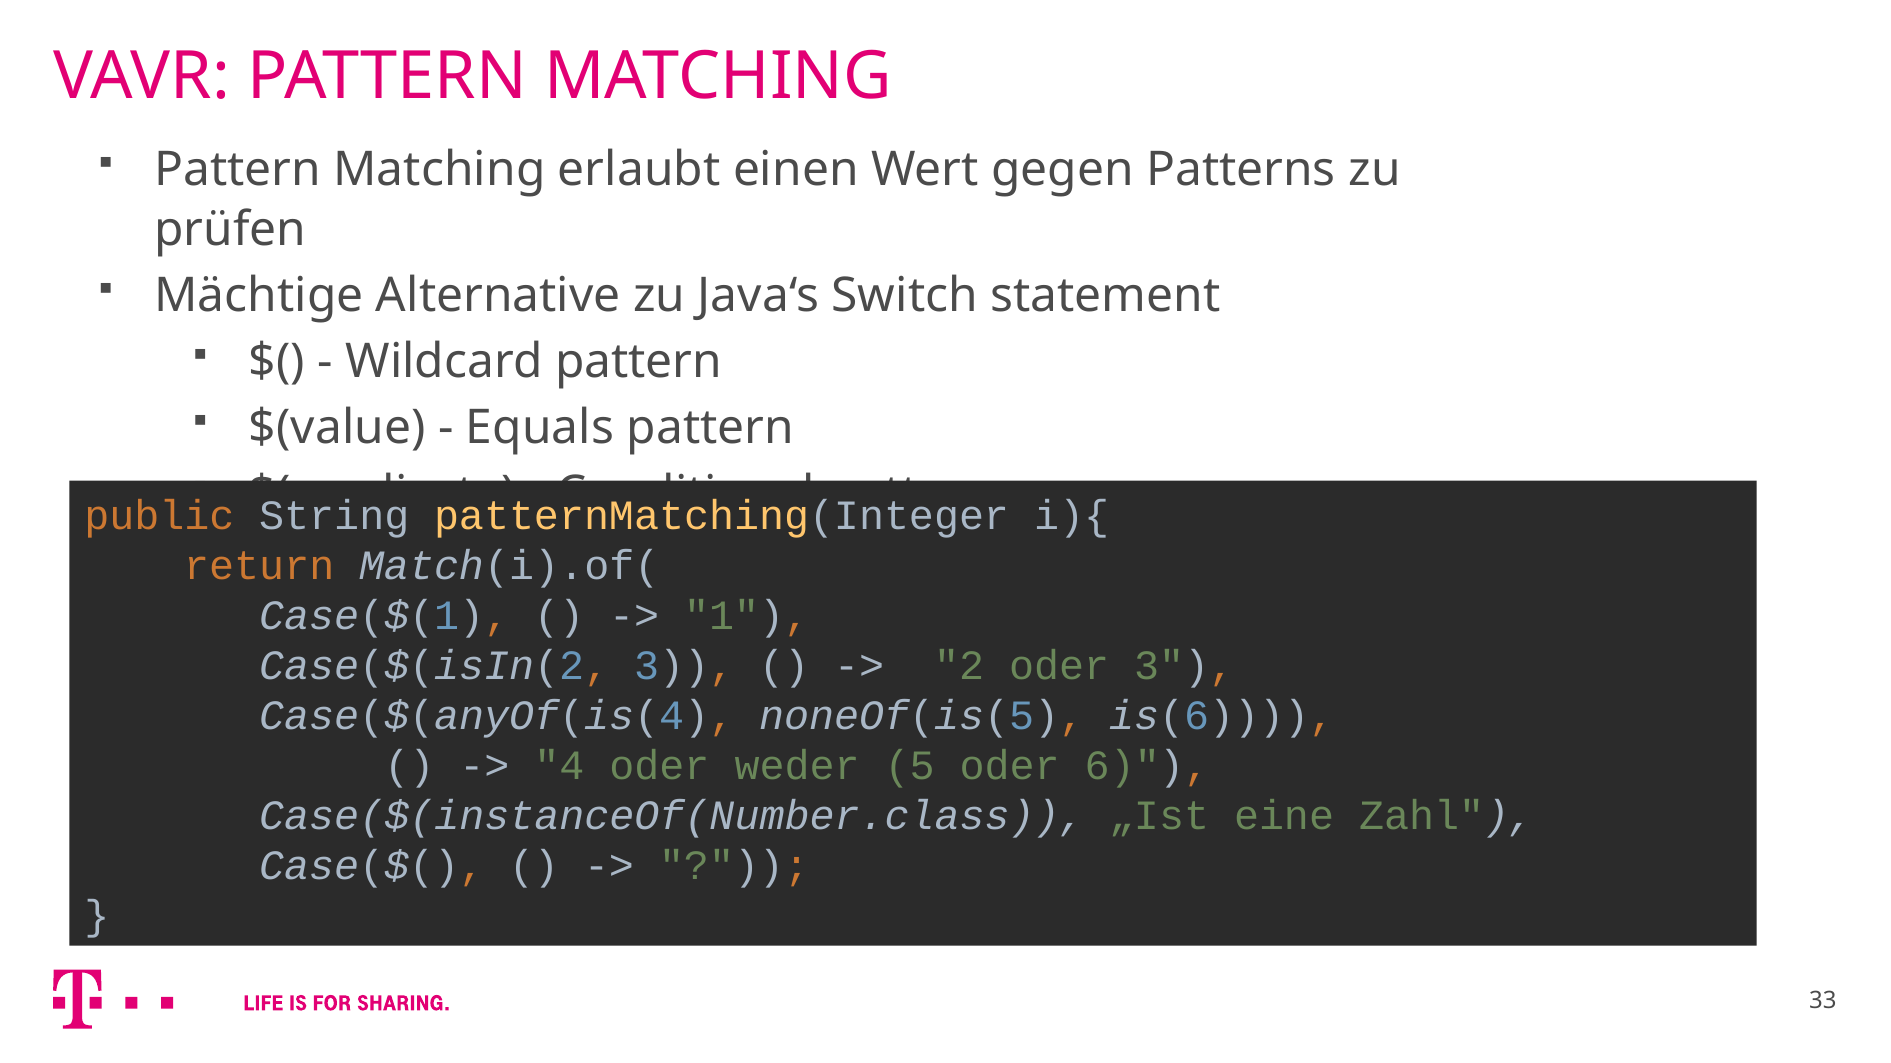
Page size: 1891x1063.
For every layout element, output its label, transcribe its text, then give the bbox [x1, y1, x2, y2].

text_box public String patternMatching(Integer i){ return Match(i).of( Case($(1), () -> "1"), Case($(isIn(2, 3)), () -> "2 oder 3"), Case($(anyOf(is(4), noneOf(is(5), is(6)))), () -> "4 oder weder (5 oder 6)"), Case($(instanceOf(Number.class)), „Ist eine Zahl"), Case($(), () -> "?")); } [69, 480, 1757, 946]
text_box Pattern Matching erlaubt einen Wert gegen Patterns zu prüfen Mächtige Alternative zu Java‘s Switch statement $() - Wildcard pattern $(value) - Equals pattern $(predicate) - Conditional pattern [38, 123, 1489, 477]
title VAVR: PATTERN MATCHING [52, 41, 1837, 125]
slide_number 33 [1776, 978, 1837, 1024]
